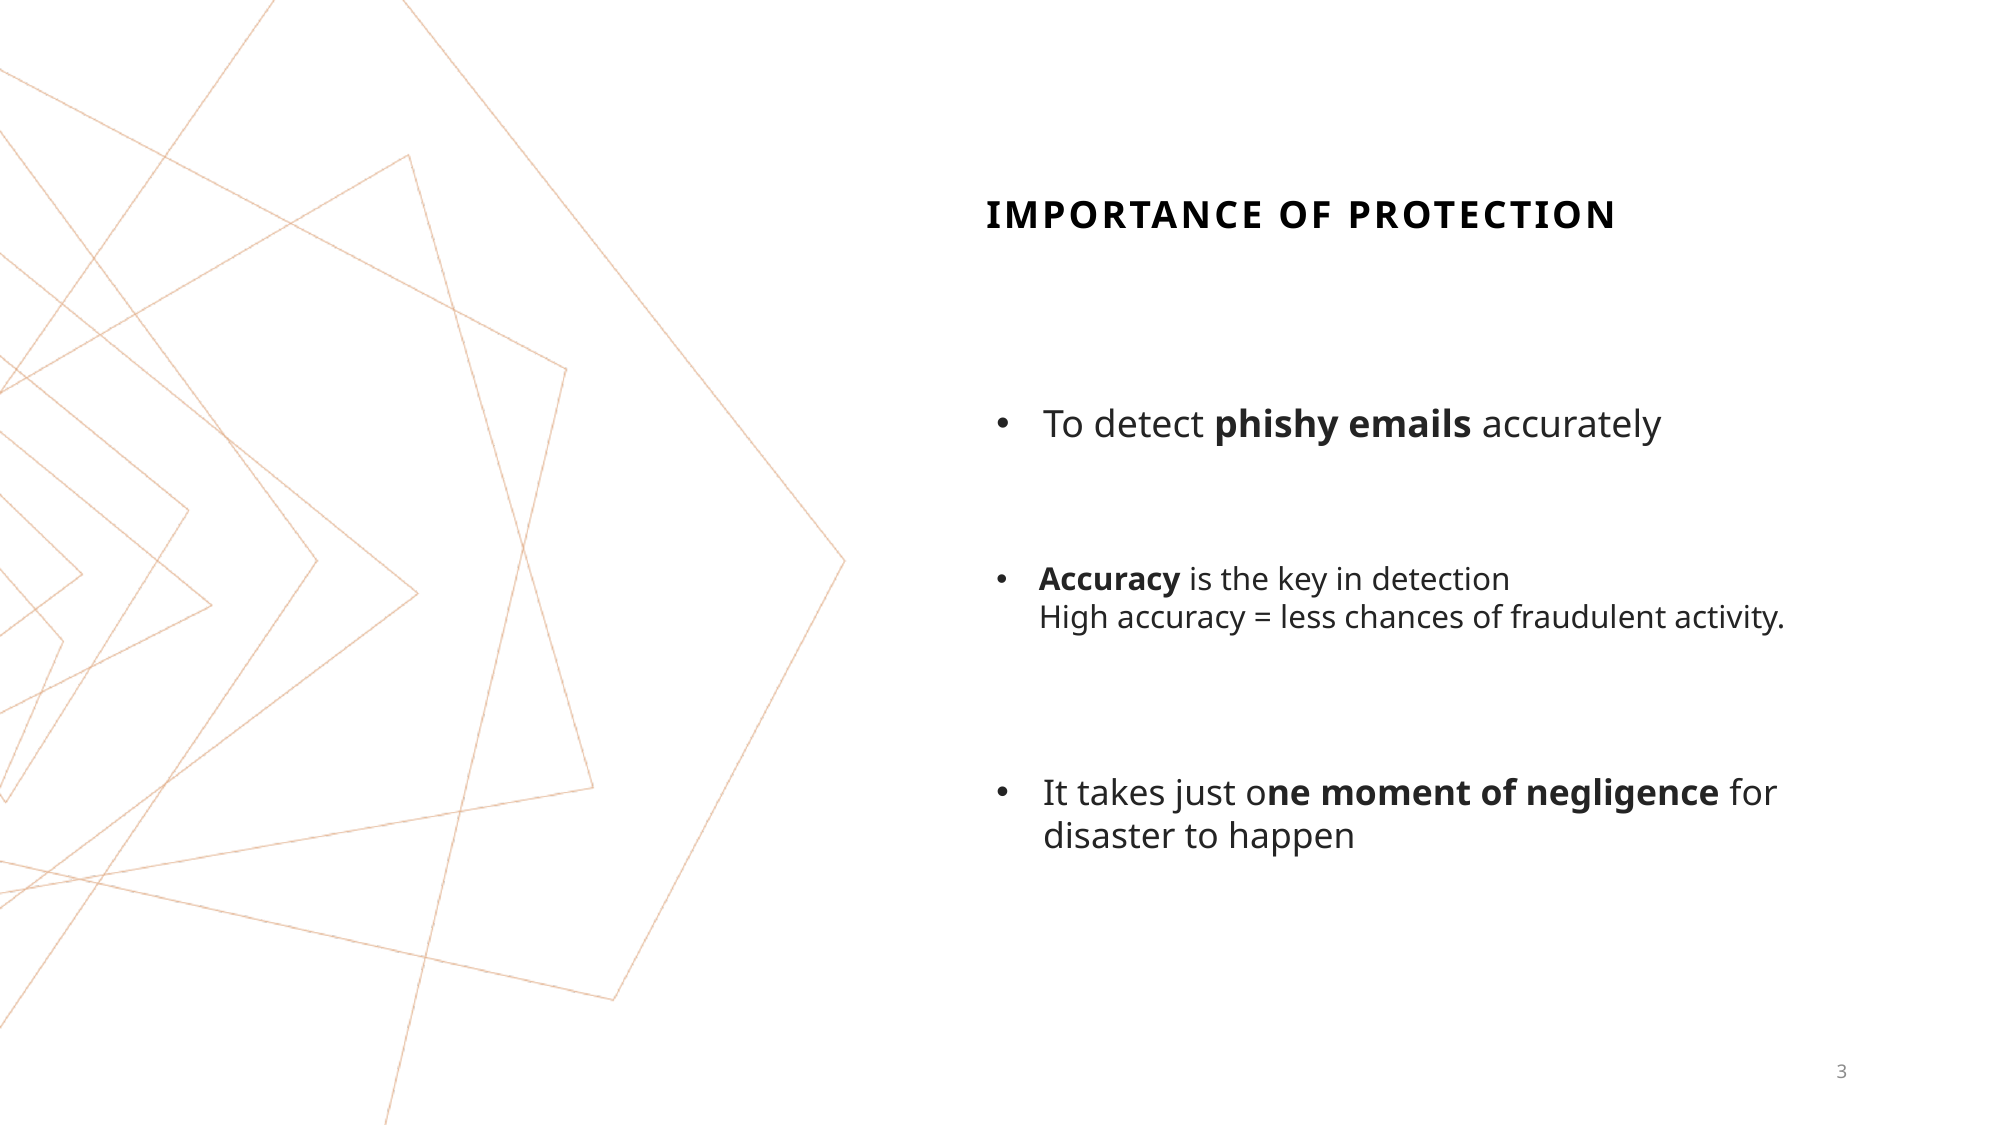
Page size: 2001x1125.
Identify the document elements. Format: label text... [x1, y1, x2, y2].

text_box It takes just one moment of negligence for disaster to happen [981, 762, 1873, 855]
text_box To detect phishy emails accurately [981, 392, 1873, 484]
title Importance of Protection [971, 189, 1863, 328]
slide_number 3 [1412, 1042, 1863, 1103]
text_box Accuracy is the key in detection High accuracy = less chances of fraudulent activity. [981, 551, 1873, 644]
picture [0, 0, 893, 1125]
